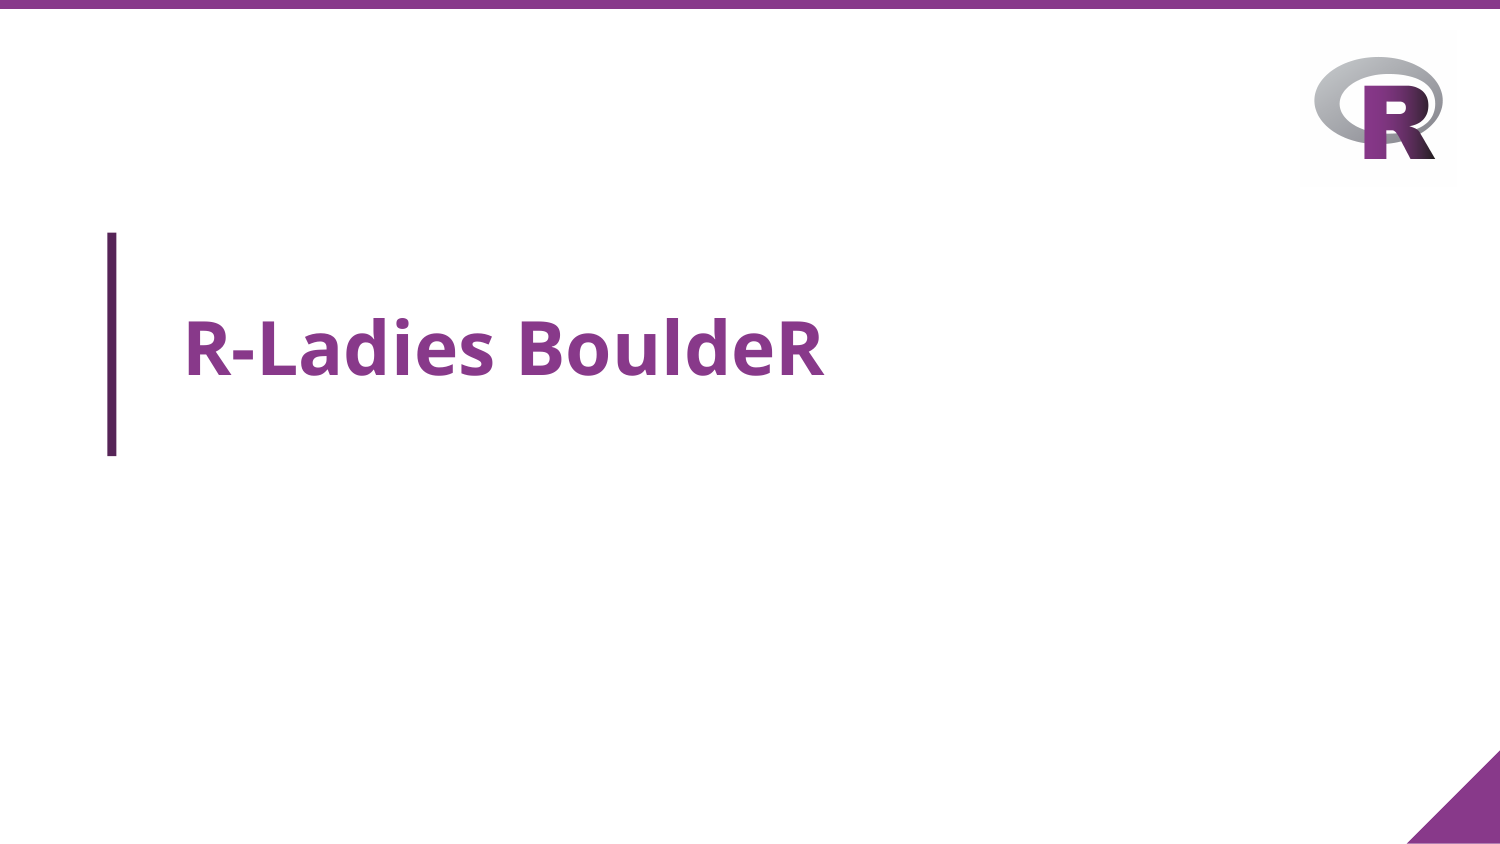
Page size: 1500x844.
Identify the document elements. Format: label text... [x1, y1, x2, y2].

title R-Ladies BouldeR [148, 285, 977, 406]
picture [1300, 30, 1457, 187]
